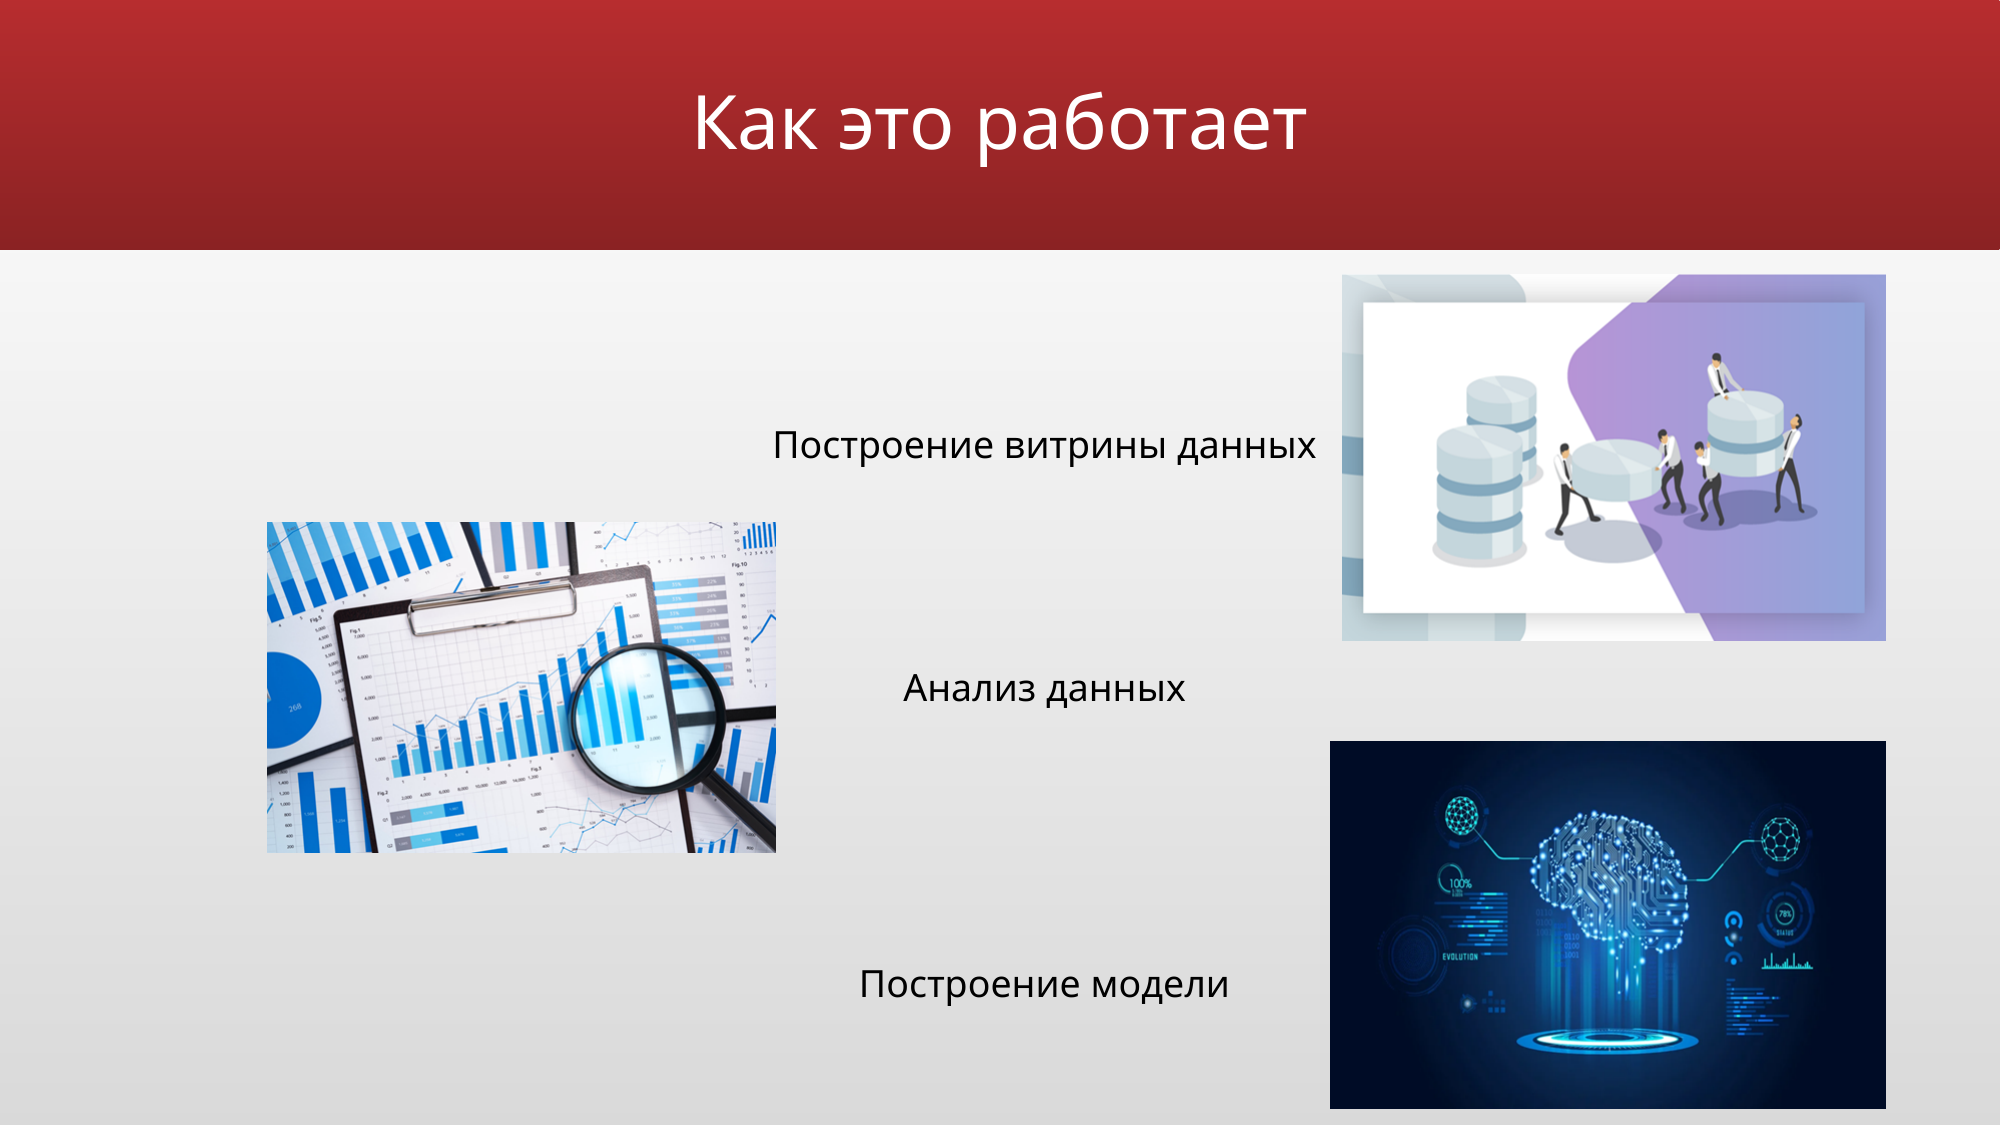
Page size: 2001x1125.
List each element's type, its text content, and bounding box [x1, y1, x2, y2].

text_box Анализ данных [888, 657, 1201, 717]
text_box Построение витрины данных [757, 414, 1332, 474]
picture [1330, 741, 1886, 1109]
picture [1342, 274, 1886, 641]
picture [267, 522, 776, 853]
title Как это работает [174, 16, 1825, 234]
text_box Построение модели [844, 952, 1246, 1012]
